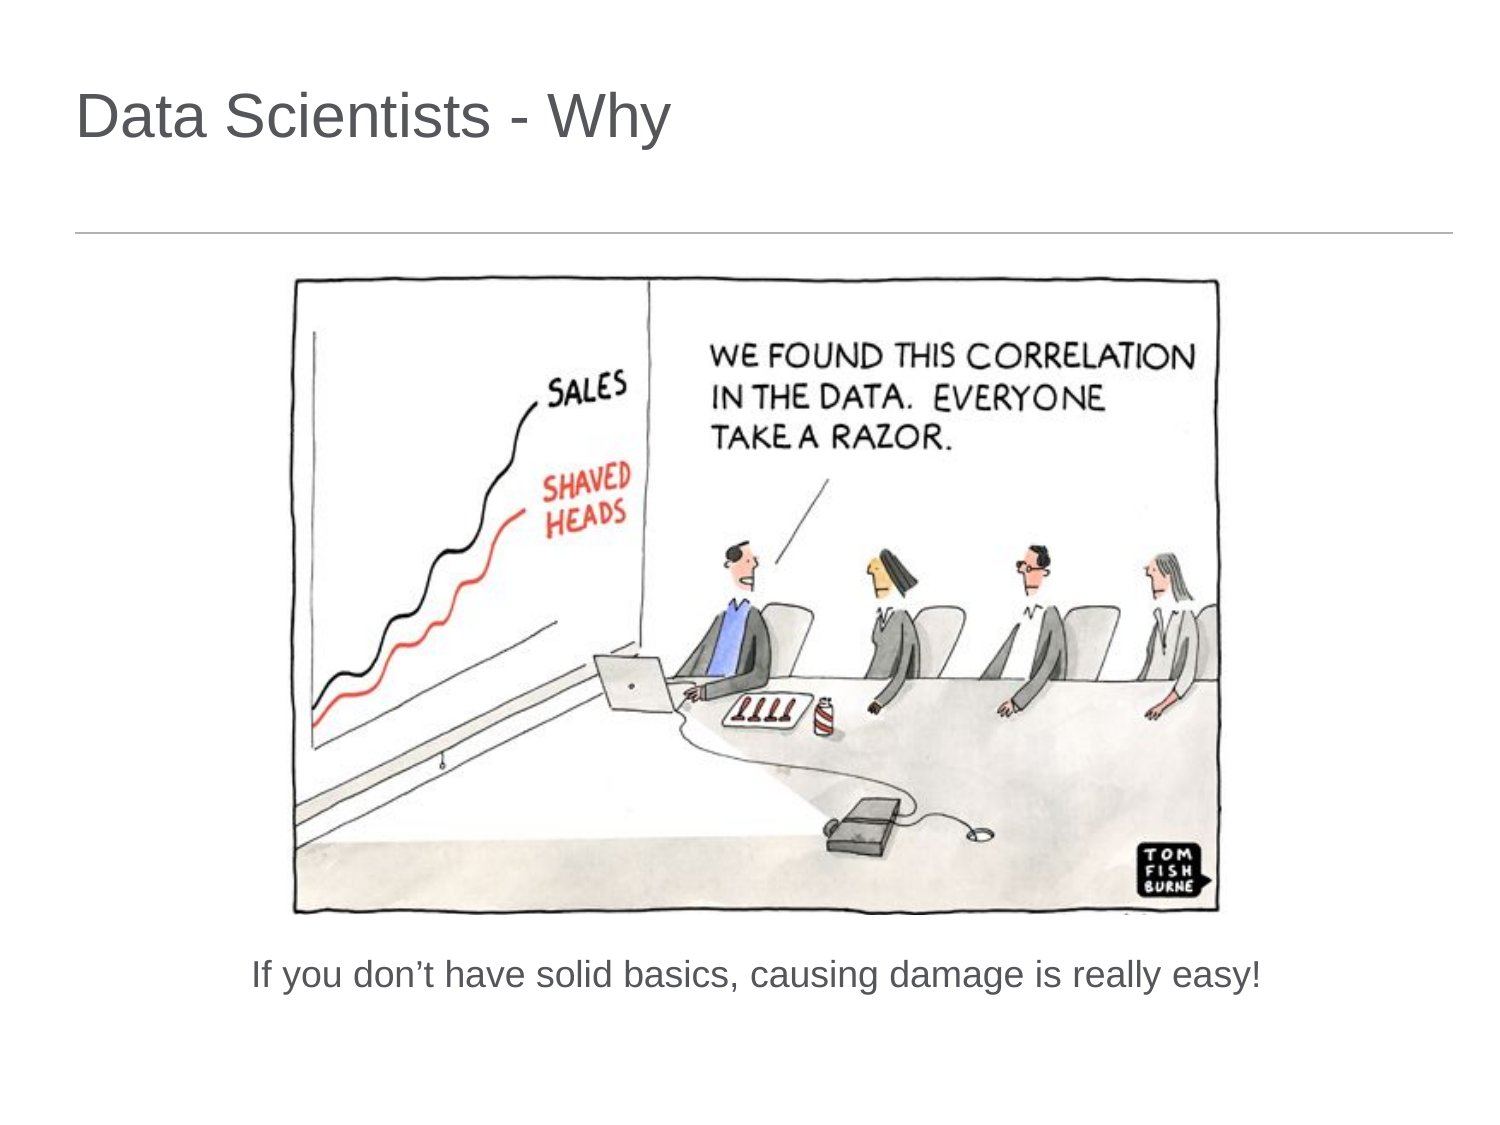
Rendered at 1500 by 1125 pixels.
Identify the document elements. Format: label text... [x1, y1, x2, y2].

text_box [230, 271, 1284, 1004]
title Data Scientists - Why [75, 48, 1454, 151]
